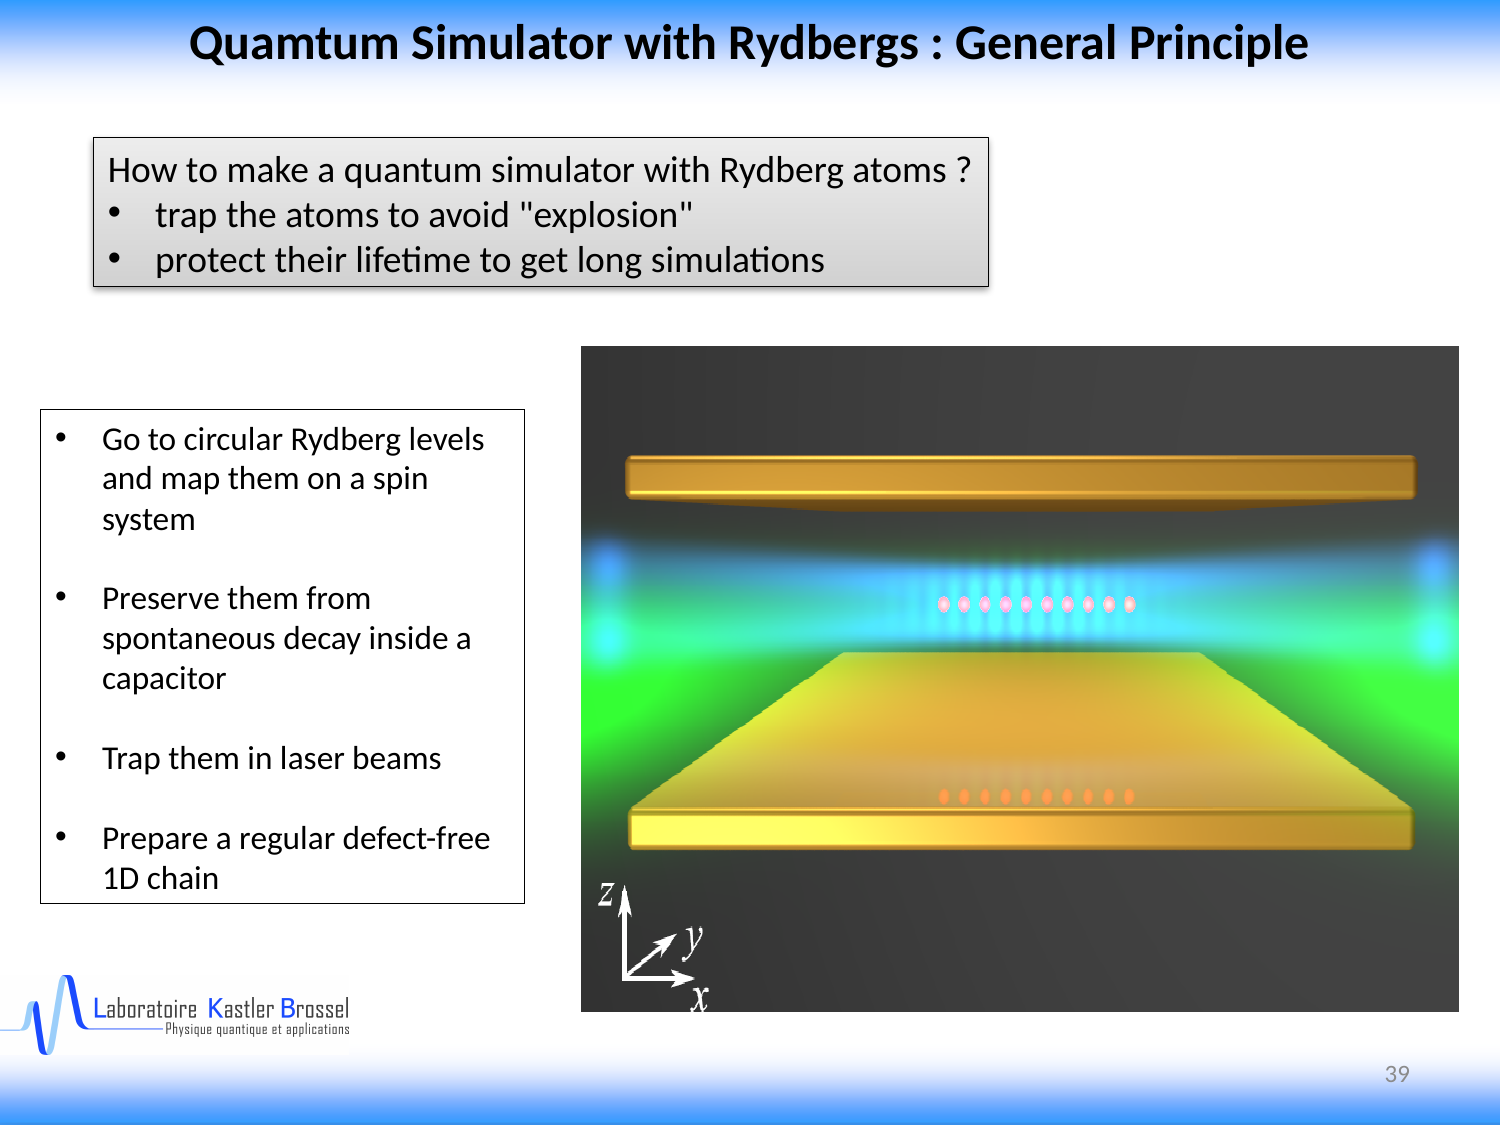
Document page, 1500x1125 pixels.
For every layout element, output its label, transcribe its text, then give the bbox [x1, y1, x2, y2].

text_box Go to circular Rydberg levels and map them on a spin system Preserve them from spontaneous decay inside a capacitor Trap them in laser beams Prepare a regular defect-free 1D chain [40, 409, 525, 904]
picture [0, 79, 1500, 1125]
title Quamtum Simulator with Rydbergs : General Principle [0, 0, 1500, 79]
text_box How to make a quantum simulator with Rydberg atoms ? trap the atoms to avoid "explosion" protect their lifetime to get long simulations [93, 137, 989, 287]
slide_number 39 [1074, 1042, 1425, 1103]
